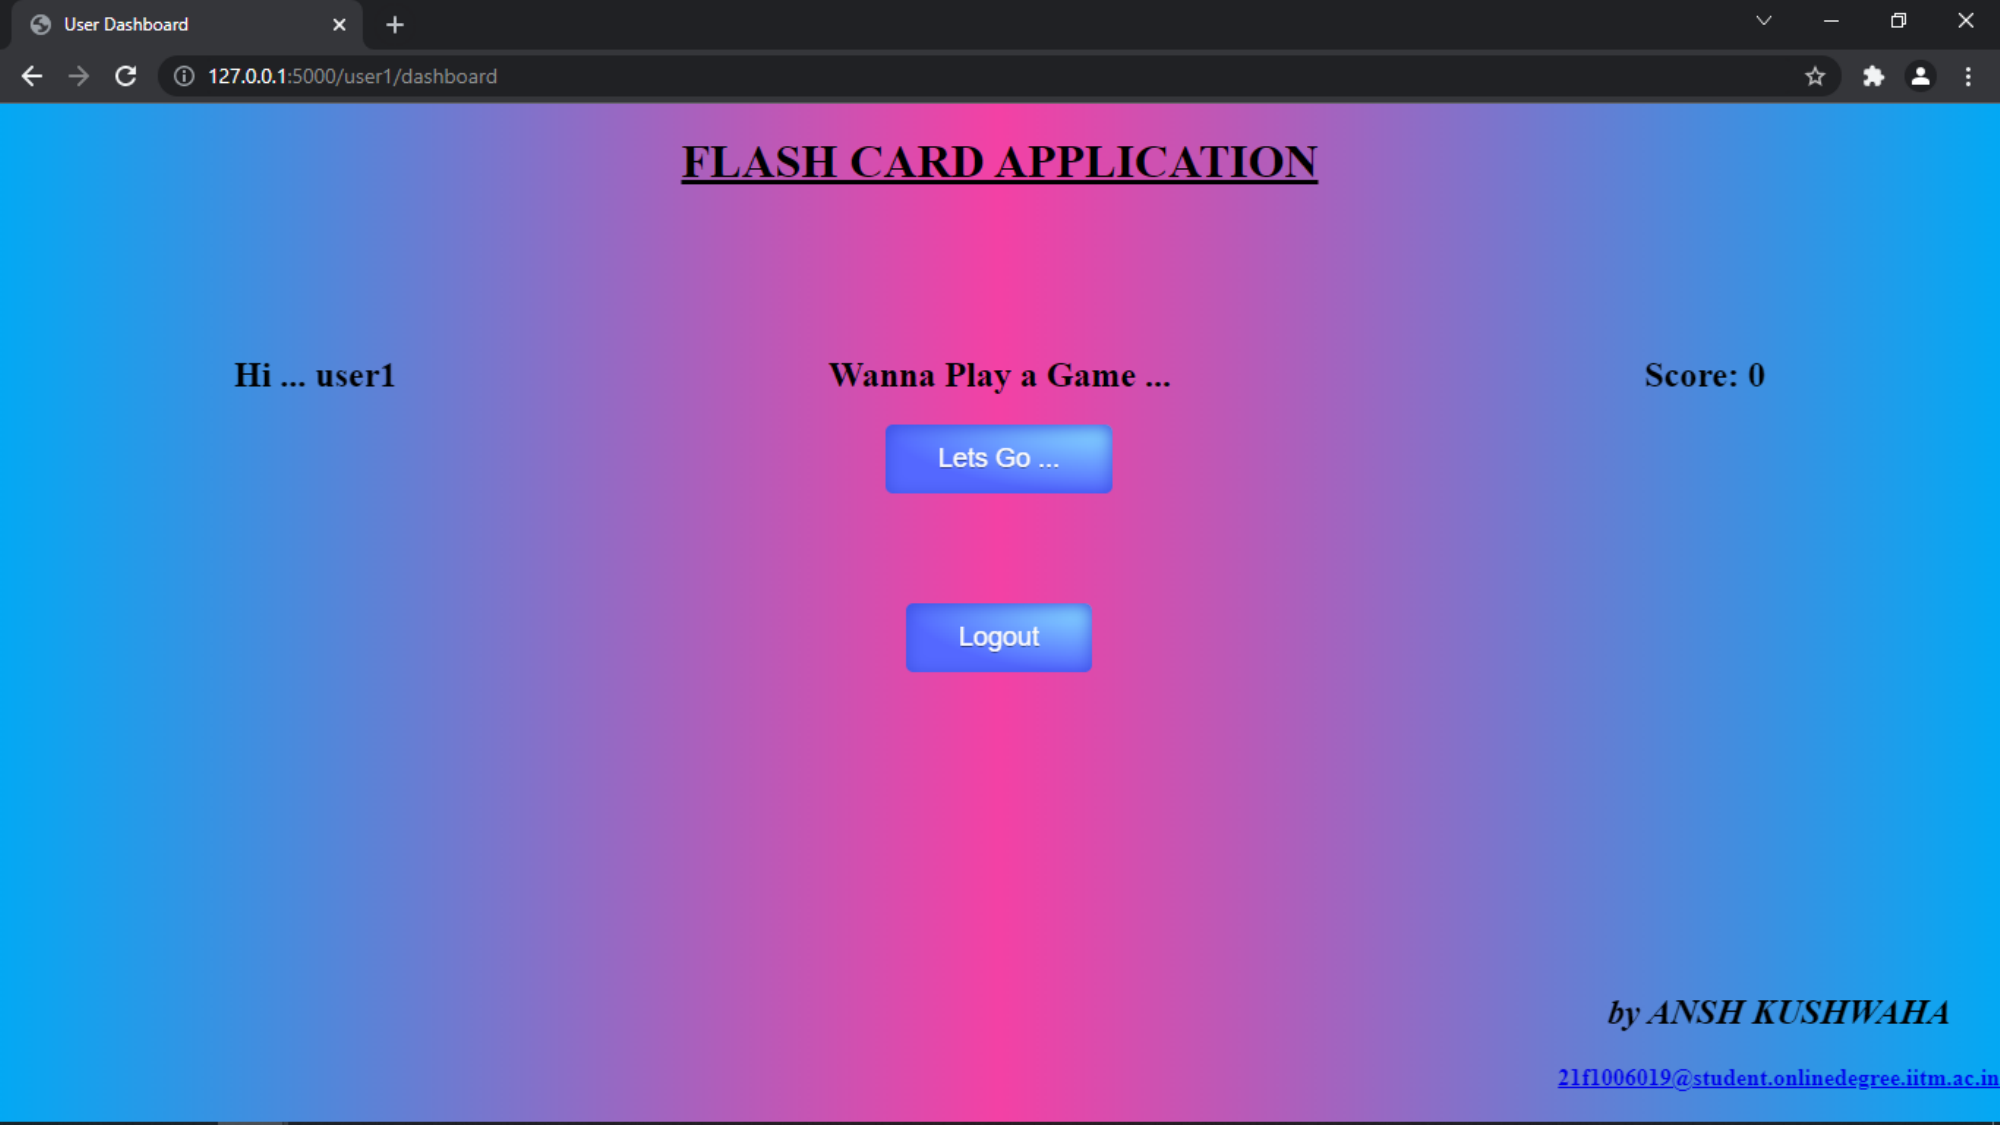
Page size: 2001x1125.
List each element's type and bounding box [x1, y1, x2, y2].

list [0, 0, 2000, 1125]
